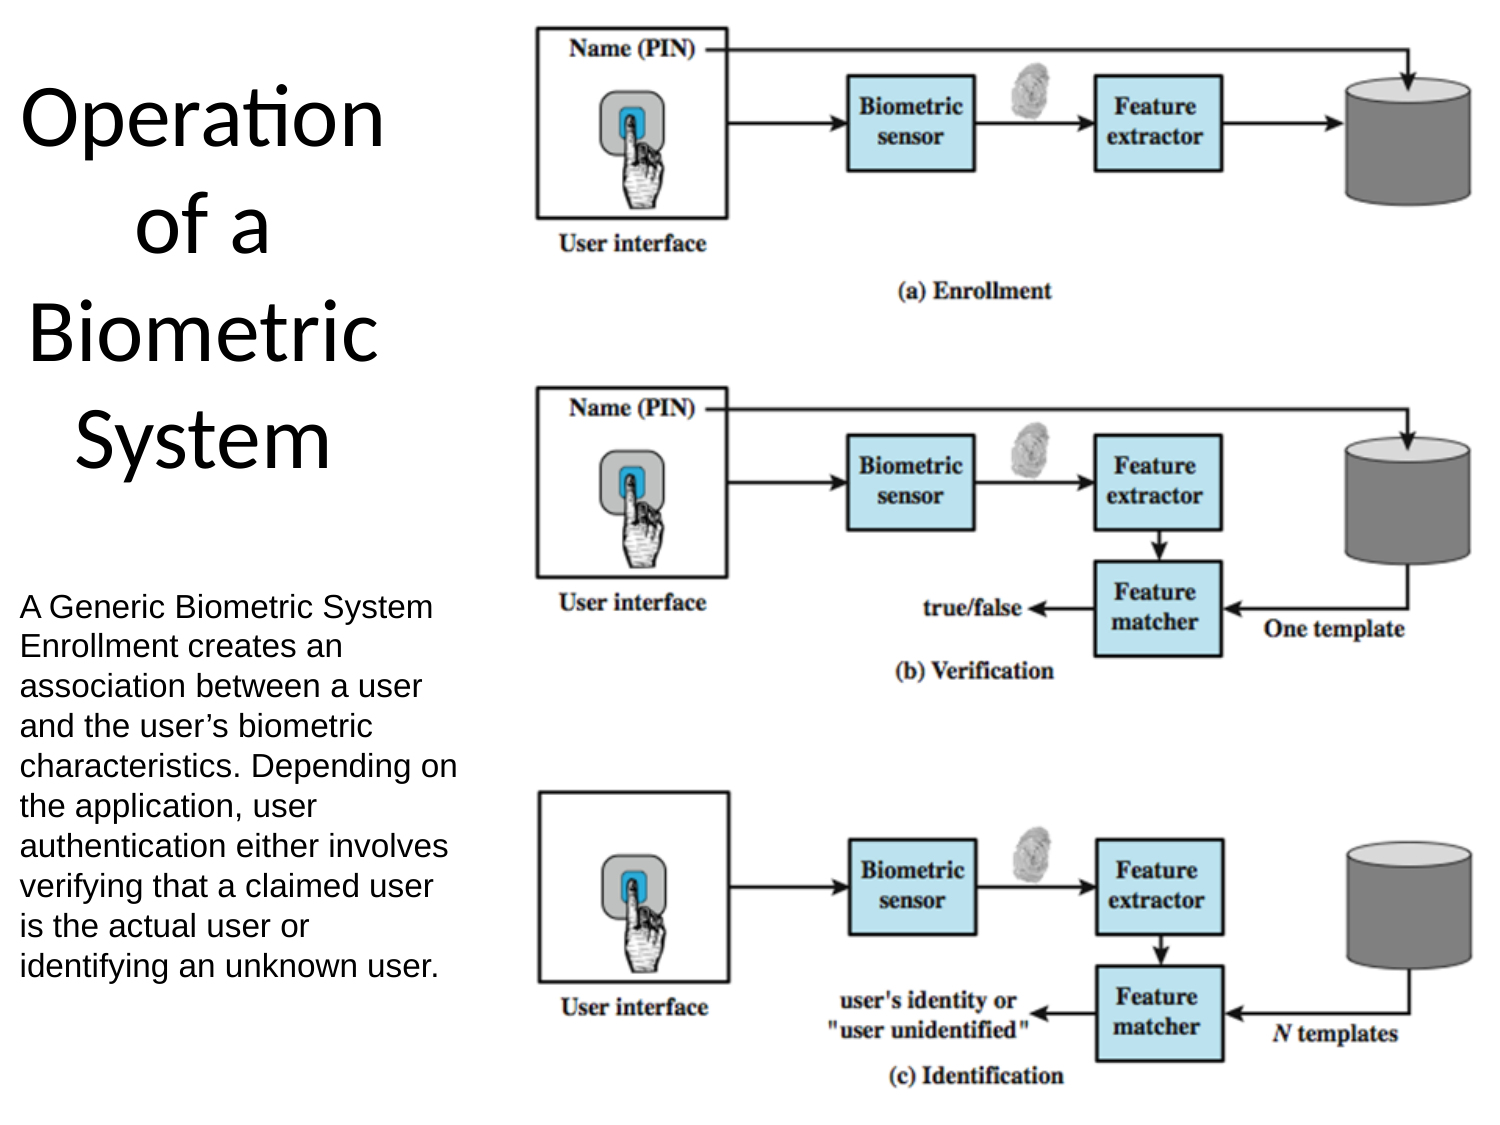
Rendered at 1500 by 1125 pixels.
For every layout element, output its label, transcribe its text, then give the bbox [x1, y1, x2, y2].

picture [513, 373, 1500, 705]
text_box A Generic Biometric System Enrollment creates an association between a user and the user’s biometric characteristics. Depending on the application, user authentication either involves verifying that a claimed user is the actual user or identifying an unknown user. [4, 577, 479, 992]
picture [513, 0, 1477, 316]
picture [515, 762, 1500, 1104]
title Operation of a Biometric System [0, 30, 443, 513]
